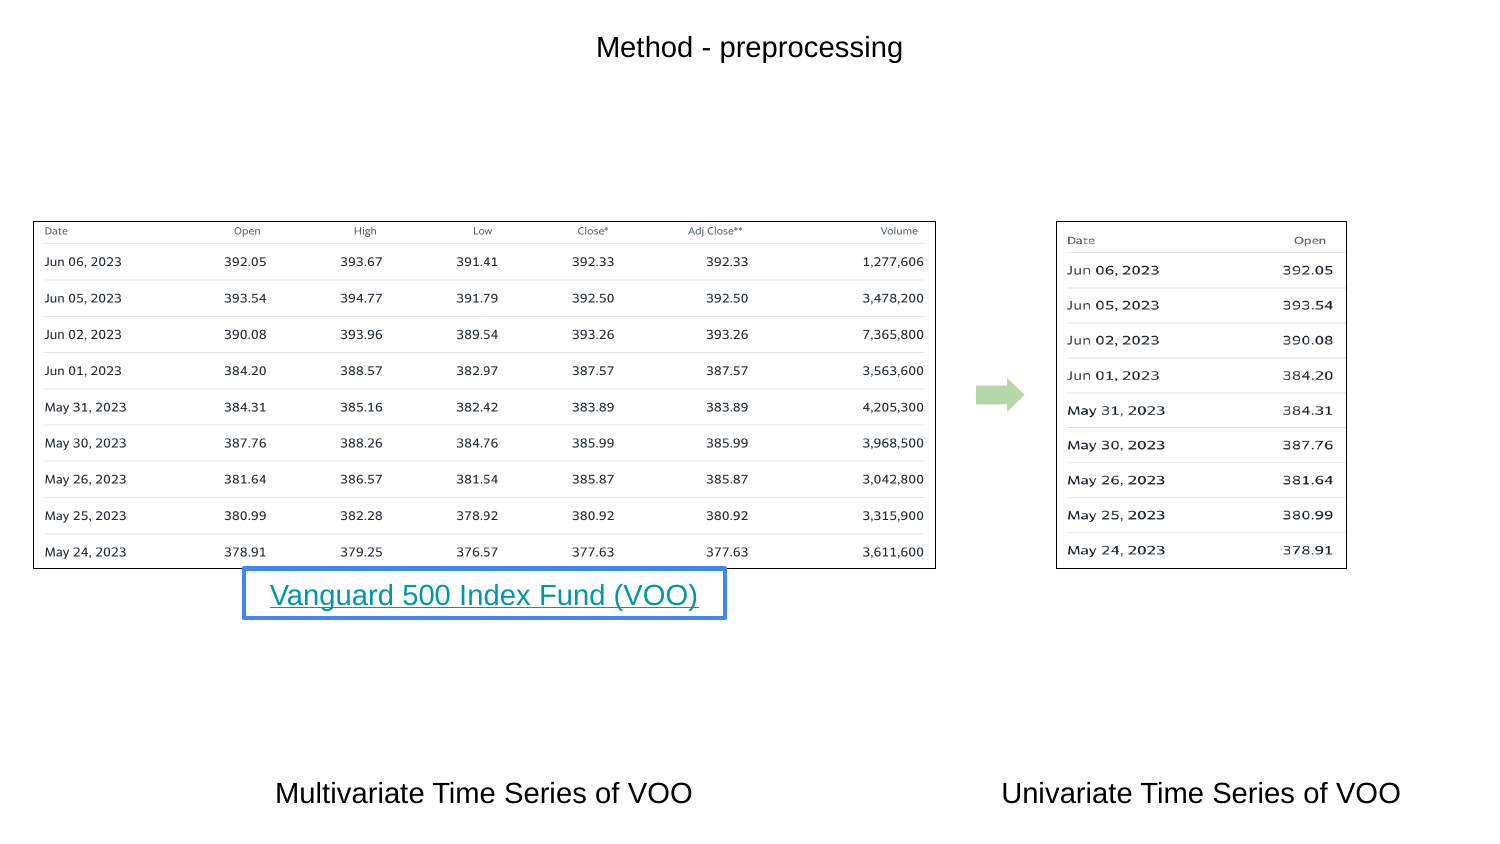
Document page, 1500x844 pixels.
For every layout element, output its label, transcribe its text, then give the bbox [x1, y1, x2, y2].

picture [1055, 221, 1347, 569]
picture [33, 221, 936, 569]
text_box Method - preprocessing [578, 21, 922, 71]
text_box Univariate Time Series of VOO [986, 767, 1417, 817]
text_box Vanguard 500 Index Fund (VOO) [242, 576, 727, 620]
text_box [976, 378, 1025, 412]
text_box Multivariate Time Series of VOO [213, 767, 755, 817]
